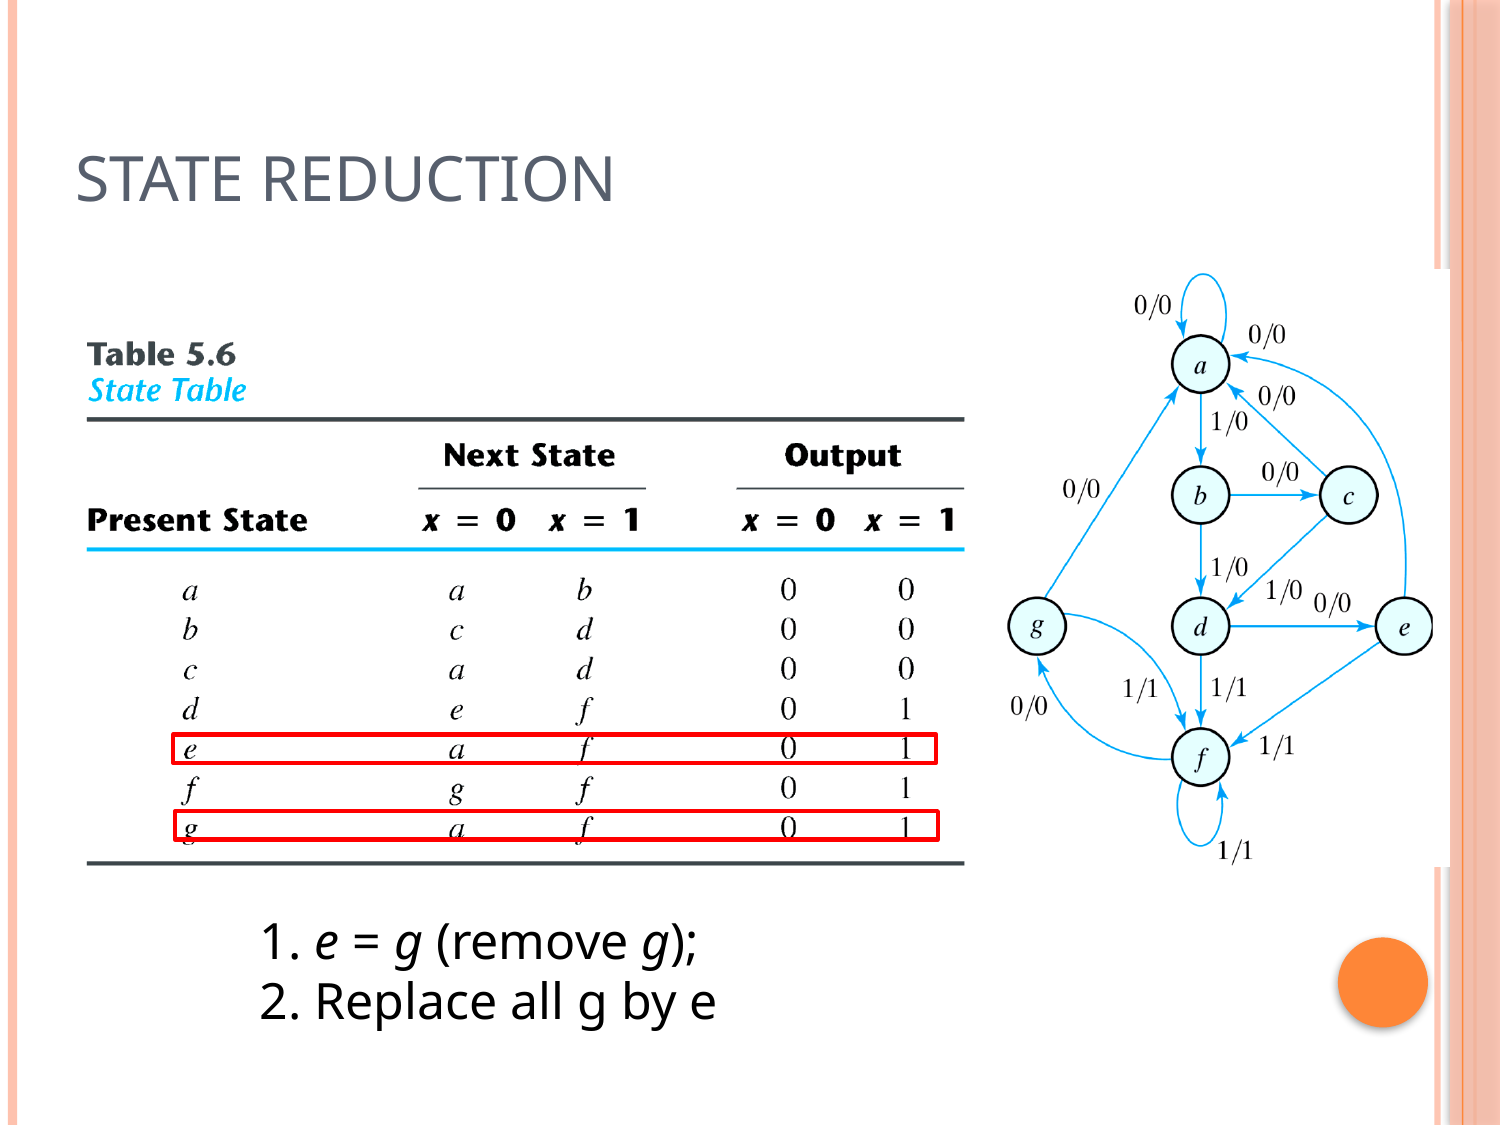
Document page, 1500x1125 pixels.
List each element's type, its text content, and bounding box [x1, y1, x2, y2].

text_box 1. e = g (remove g); 2. Replace all g by e [169, 902, 734, 1037]
picture [82, 335, 968, 870]
title State Reduction [75, 45, 1300, 233]
picture [994, 269, 1451, 868]
